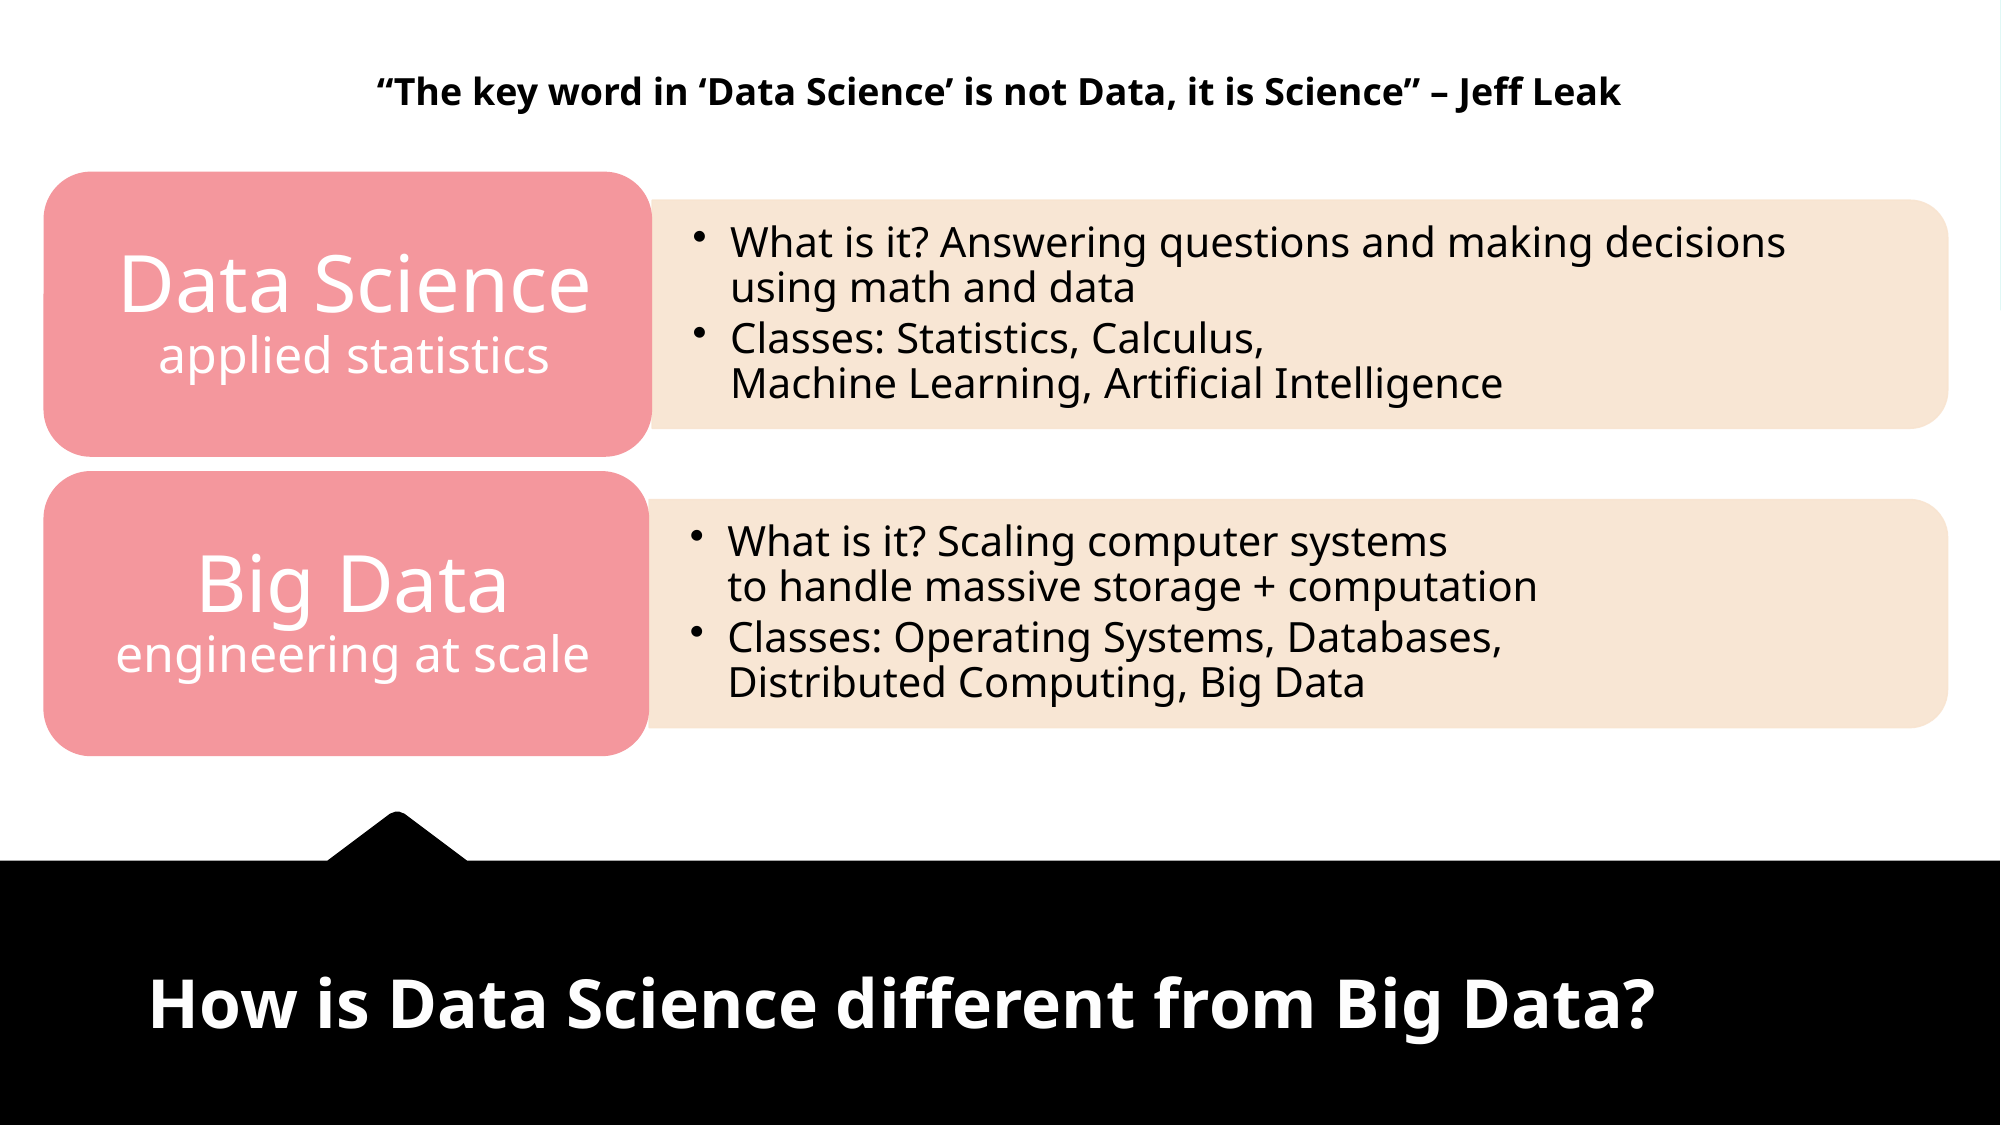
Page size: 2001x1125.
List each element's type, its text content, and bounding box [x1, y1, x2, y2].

text_box [0, 0, 2000, 859]
title How is Data Science different from Big Data? [132, 890, 1868, 1051]
text_box “The key word in ‘Data Science’ is not Data, it is Science” – Jeff Leak [276, 60, 1724, 121]
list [43, 171, 1949, 757]
text_box [0, 810, 2000, 1125]
